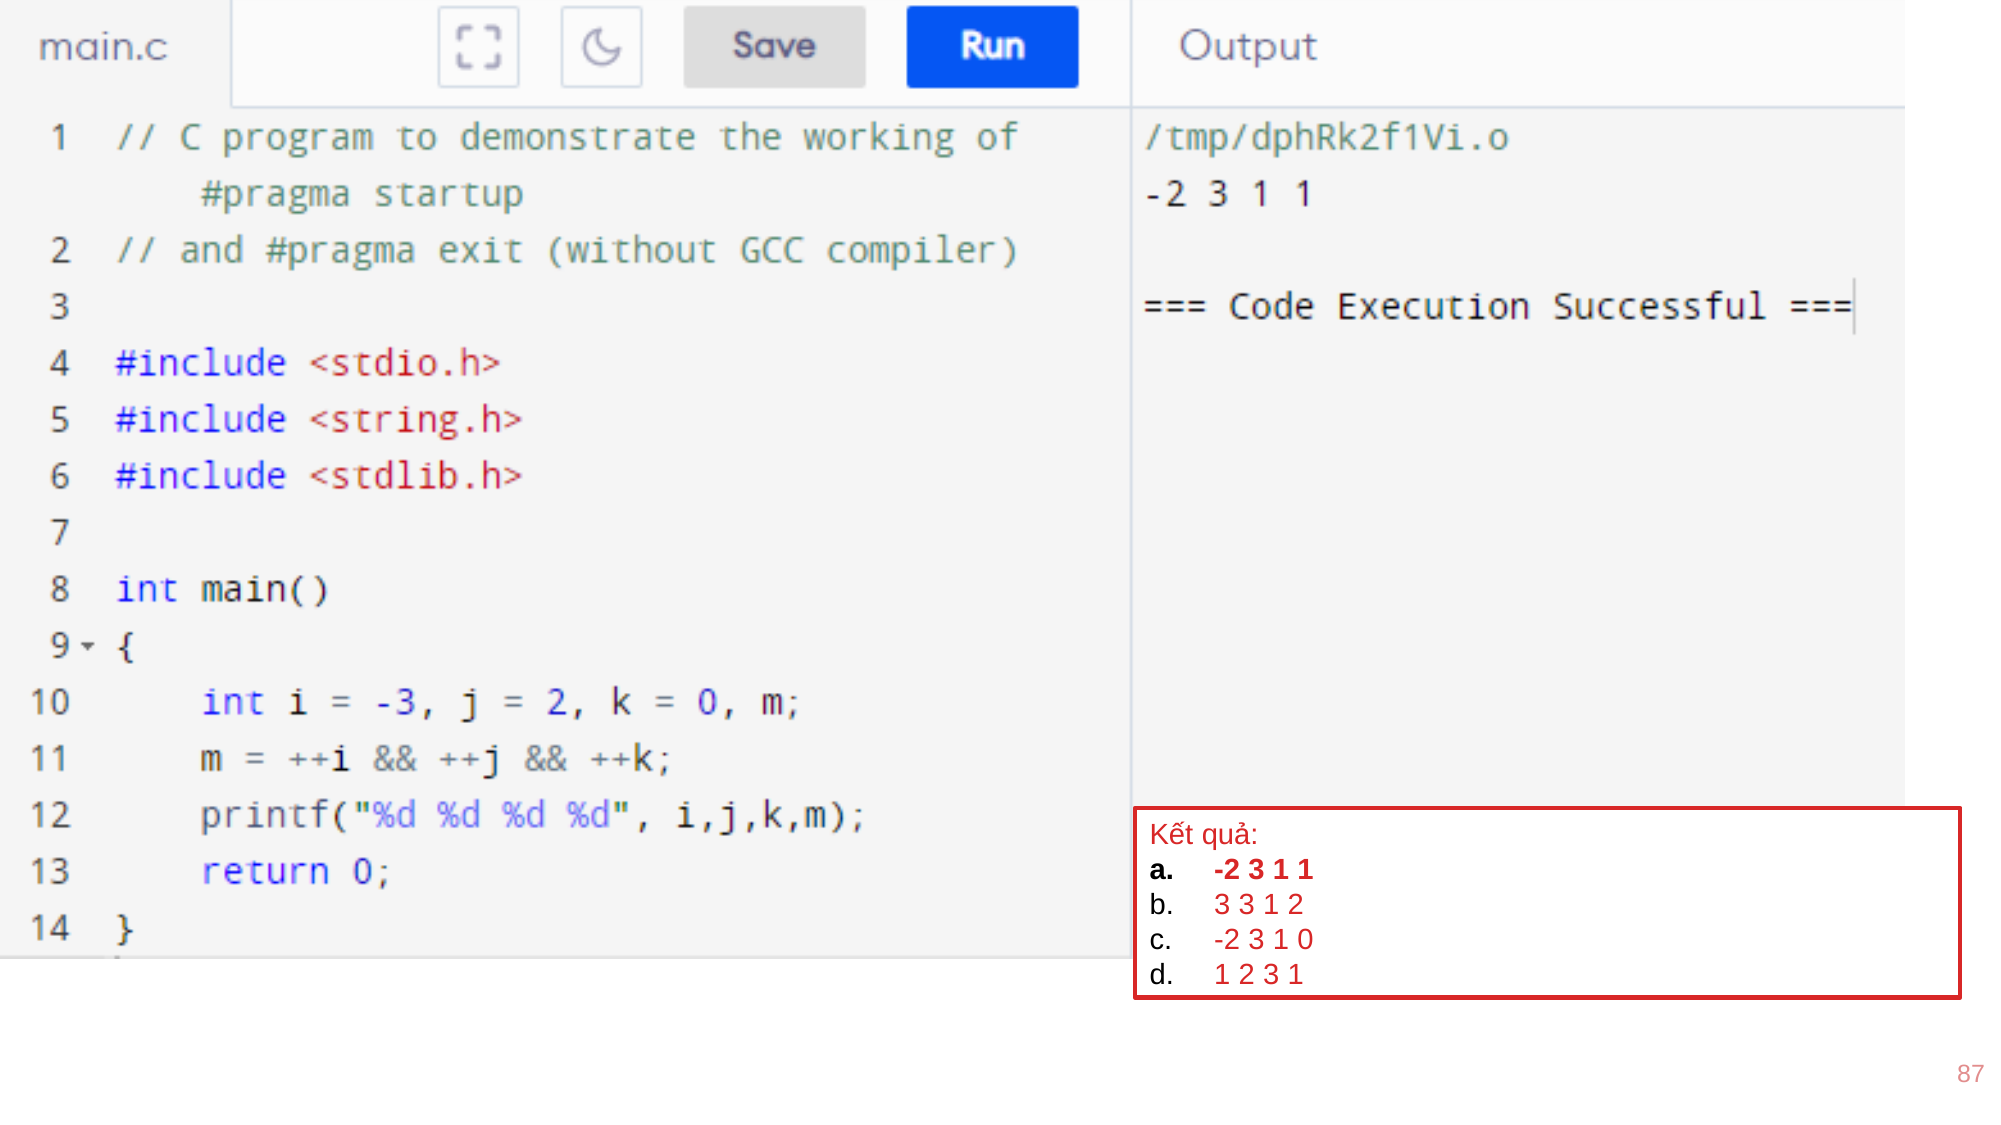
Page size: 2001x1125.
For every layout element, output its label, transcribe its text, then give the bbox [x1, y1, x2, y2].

slide_number 87 [1550, 1042, 2000, 1103]
picture [0, 0, 1905, 959]
text_box Kết quả: -2 3 1 1 3 3 1 2 -2 3 1 0 1 2 3 1 [1133, 806, 1962, 1000]
